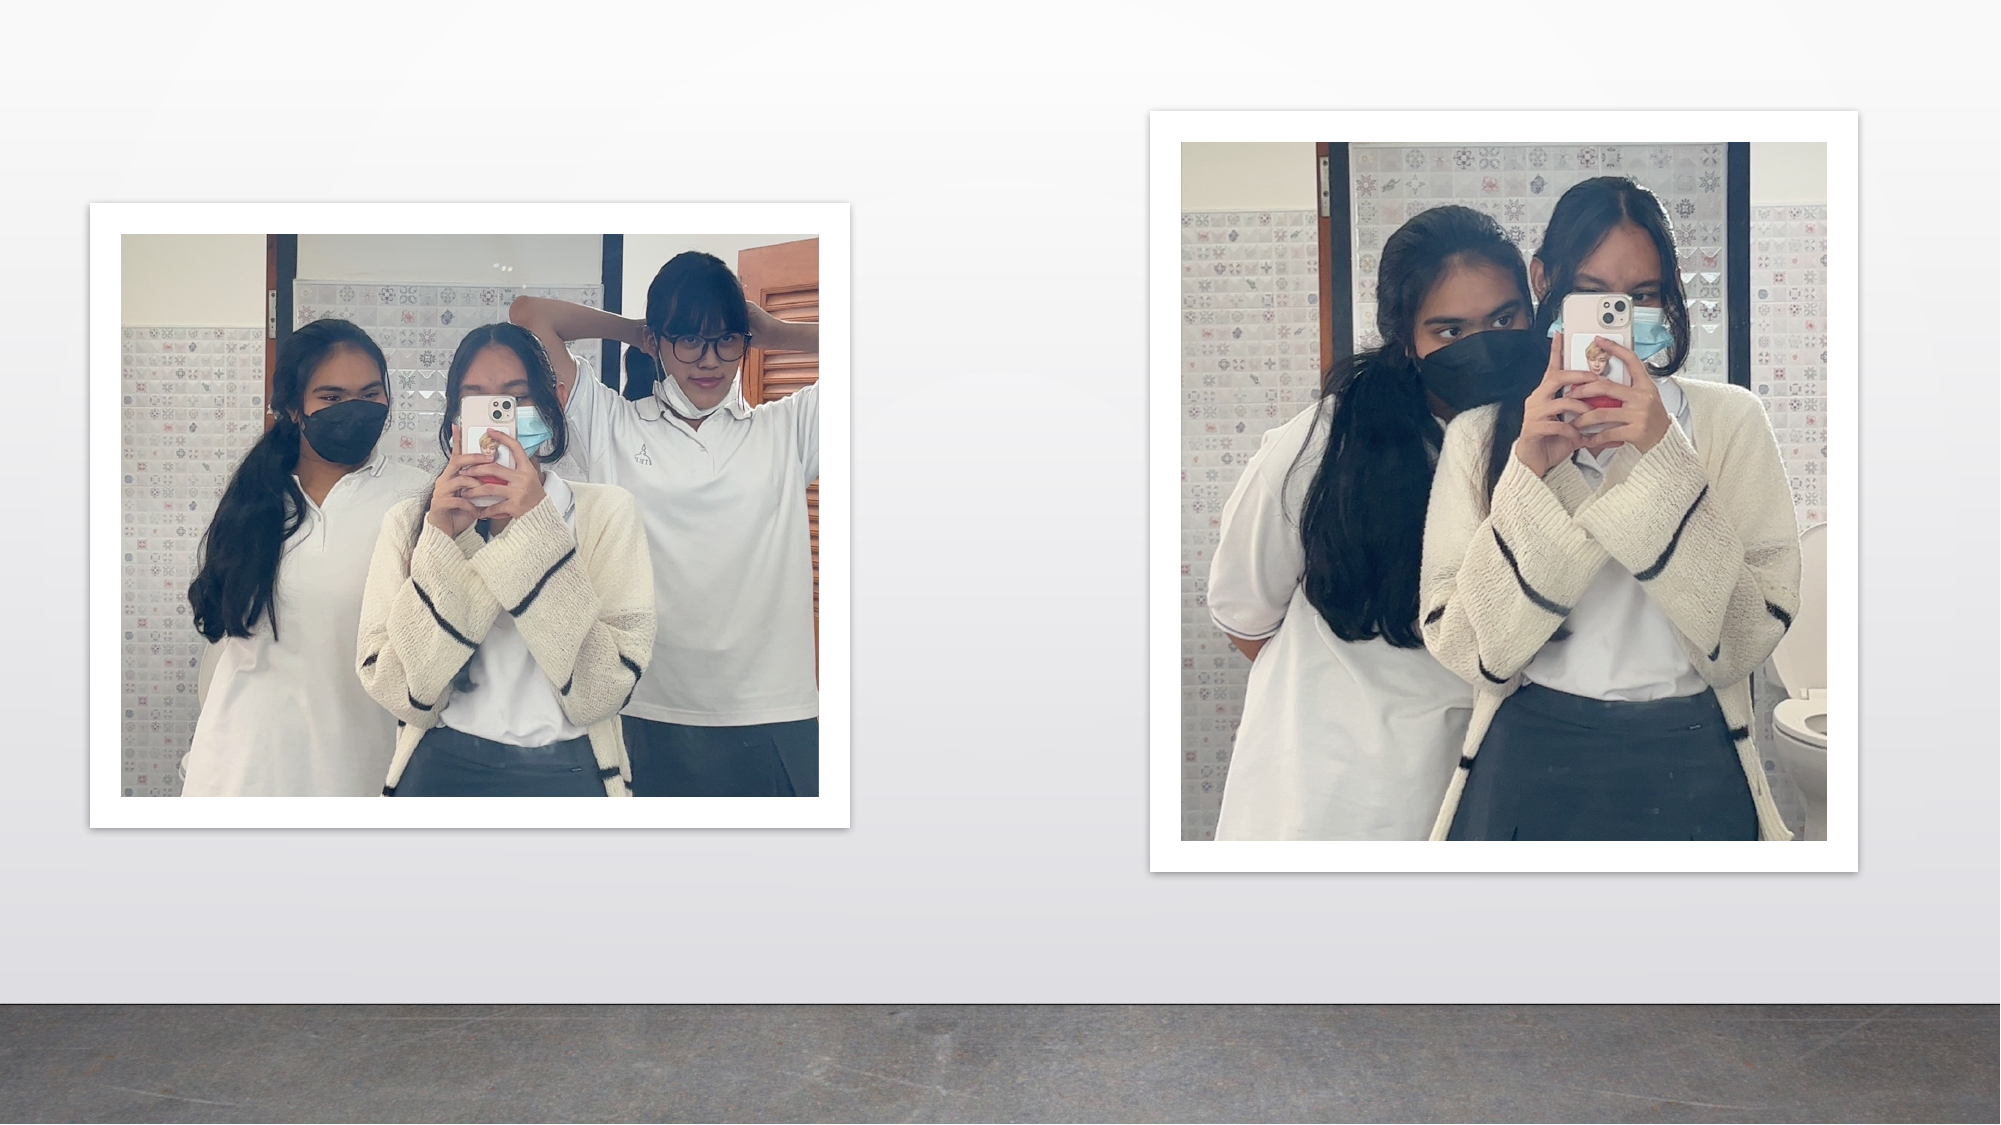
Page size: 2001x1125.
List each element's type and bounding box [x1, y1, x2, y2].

picture [120, 233, 819, 797]
picture [1181, 141, 1828, 841]
picture [0, 1004, 2000, 1124]
